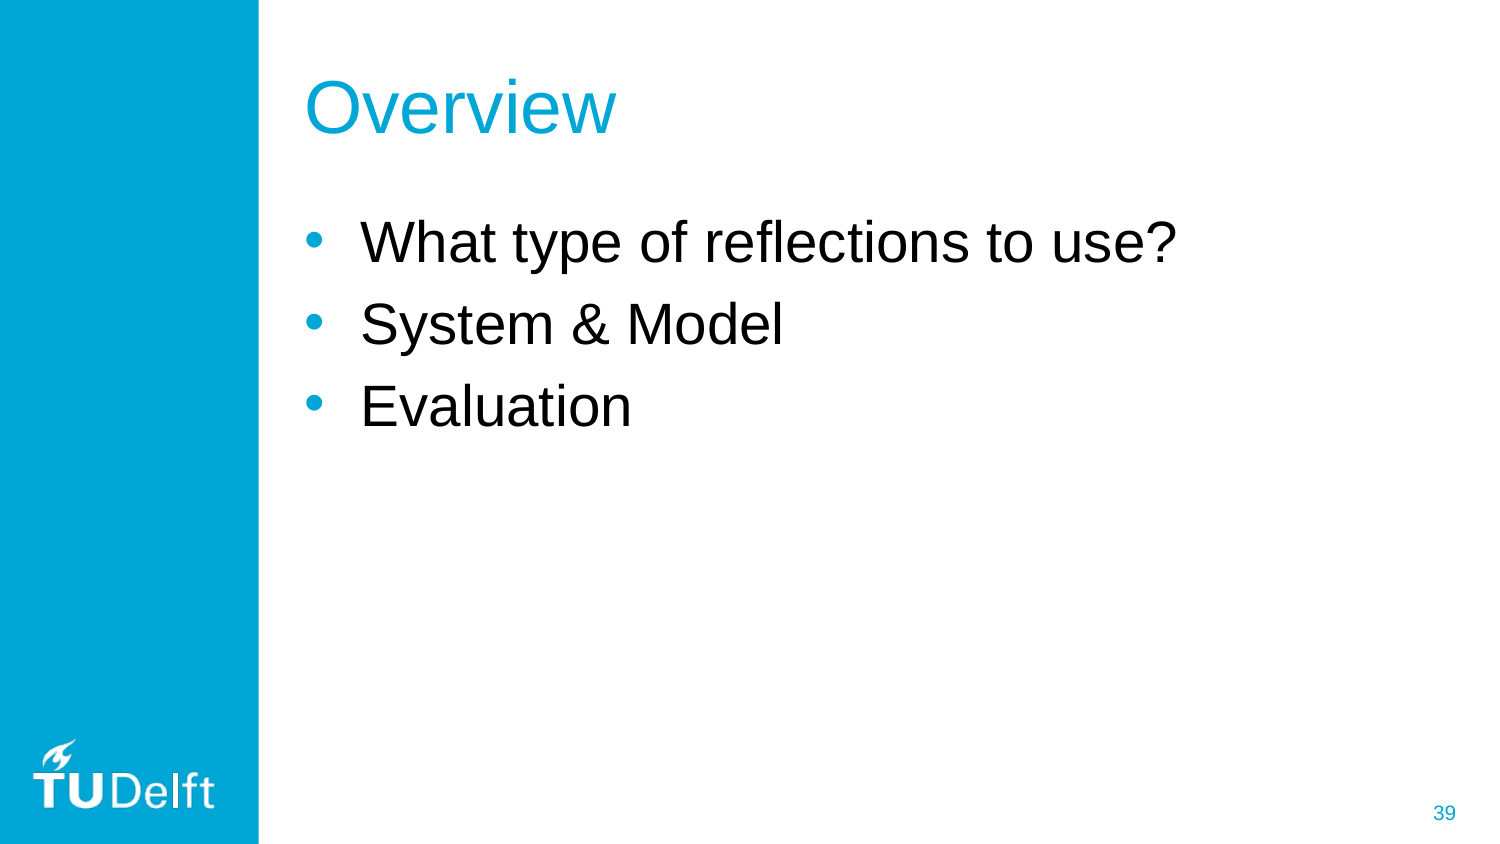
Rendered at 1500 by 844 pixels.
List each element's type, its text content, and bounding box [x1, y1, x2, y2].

list What type of reflections to use? System & Model Evaluation [289, 196, 1455, 769]
title Overview [289, 33, 1455, 175]
